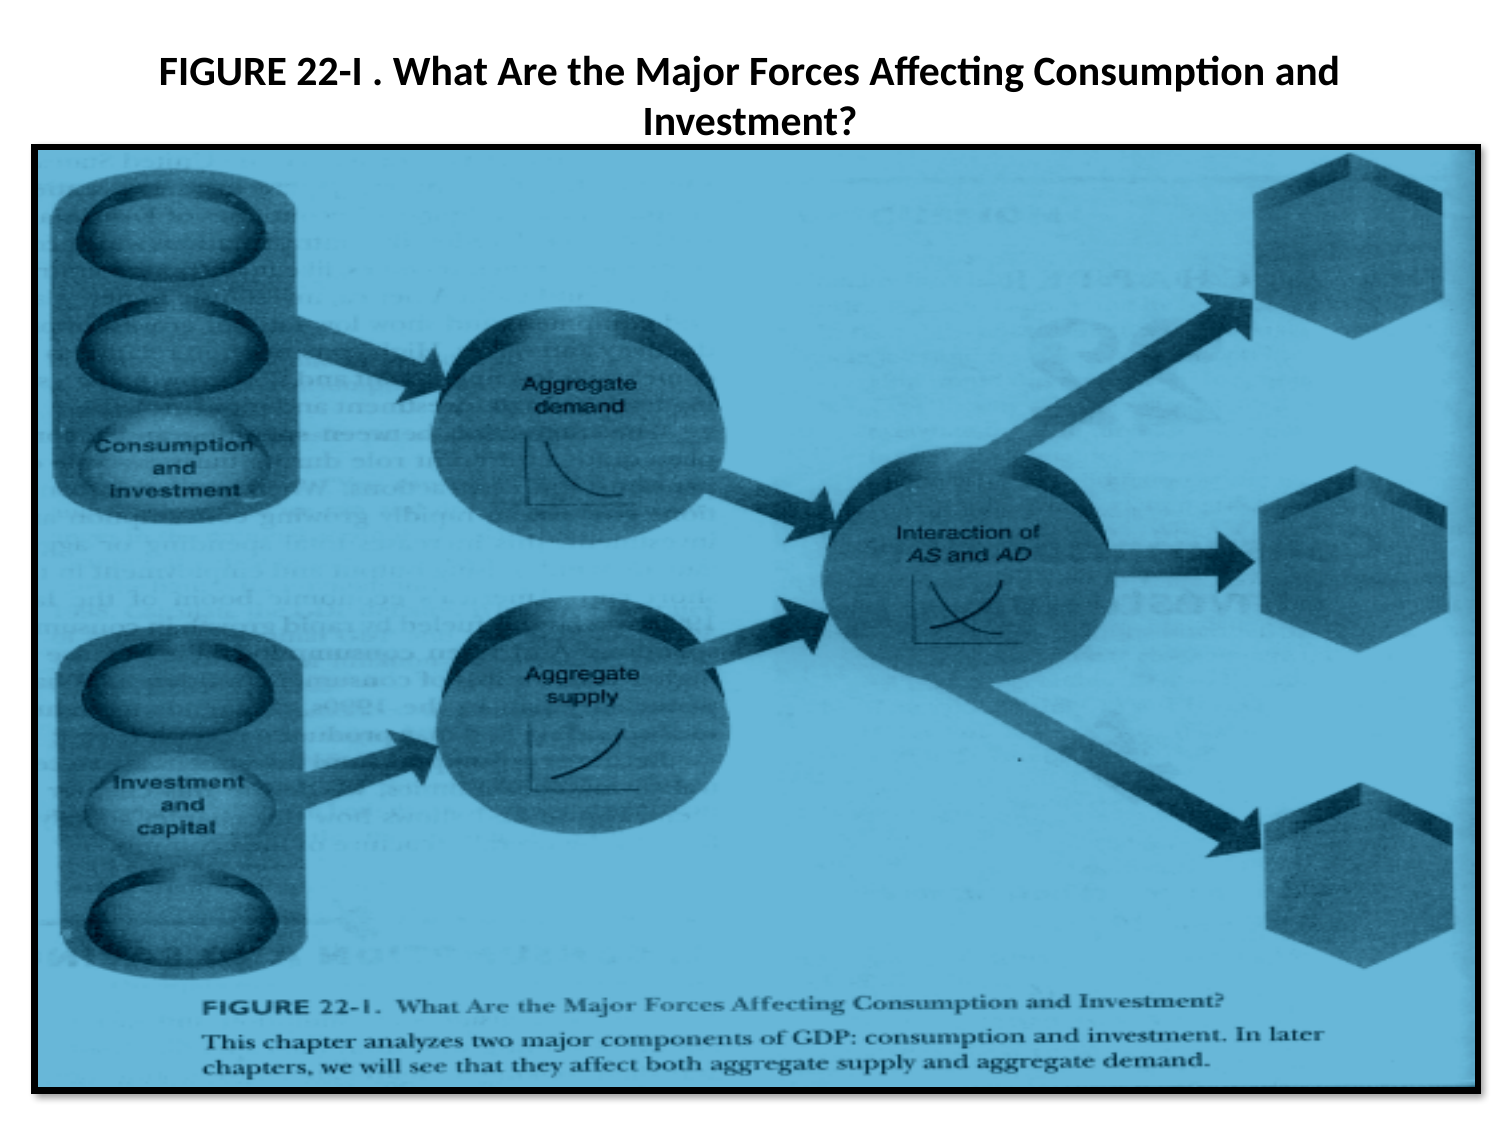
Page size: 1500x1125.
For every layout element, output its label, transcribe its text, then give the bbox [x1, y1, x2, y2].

slide_number 6 [1074, 1097, 1425, 1103]
title FIGURE 22-I . What Are the Major Forces Affecting Consumption and Investment? [75, 37, 1425, 142]
picture [37, 149, 1476, 1088]
